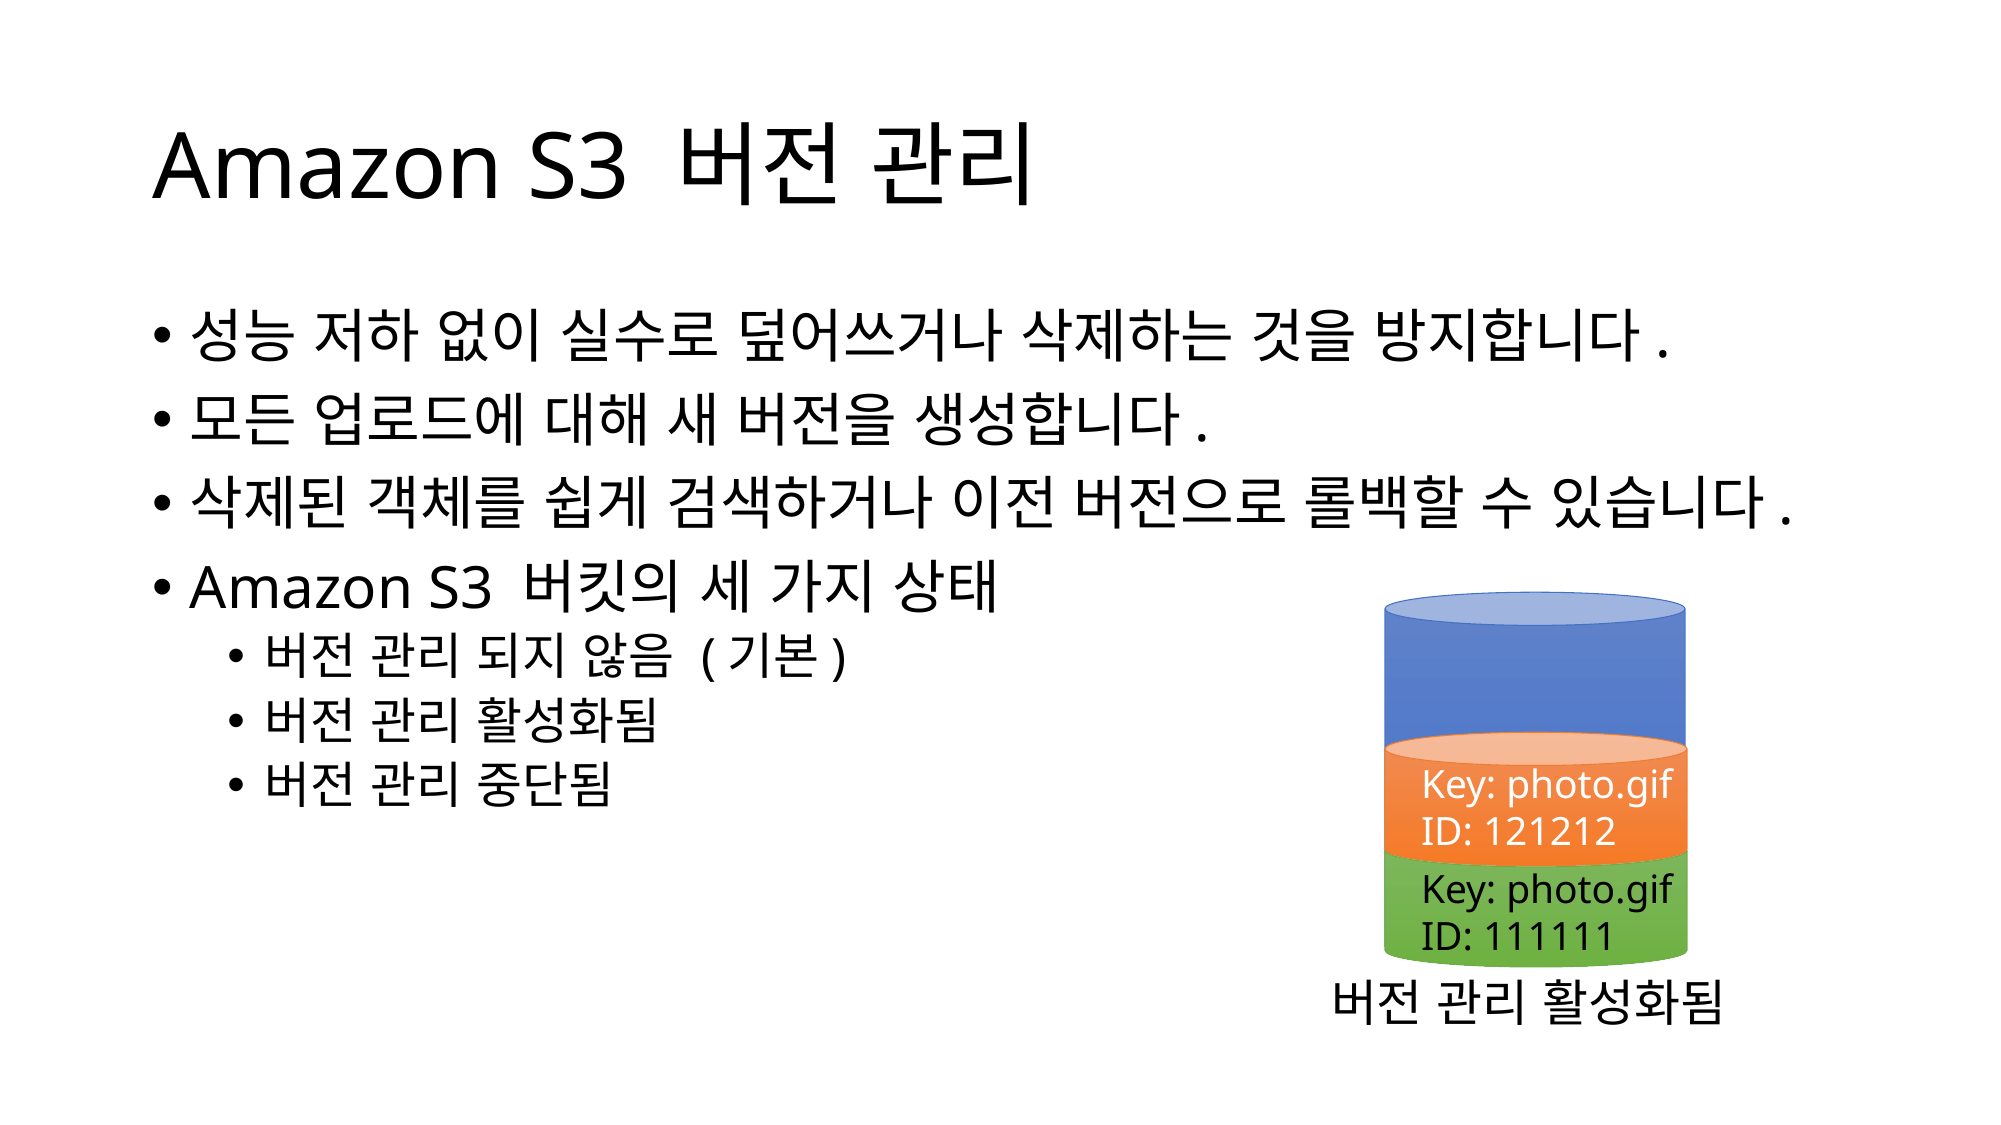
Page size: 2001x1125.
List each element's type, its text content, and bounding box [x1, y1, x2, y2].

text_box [1384, 592, 1687, 967]
text_box 버전 관리 활성화됨 [1316, 964, 1754, 1040]
list 성능 저하 없이 실수로 덮어쓰거나 삭제하는 것을 방지합니다. 모든 업로드에 대해 새 버전을 생성합니다. 삭제된 객체를 쉽게 검색하거나 이전 버전으로 롤백할 수 있습니다. Amazon S3 버킷의 세 가지 상태 버전 관리 되지 않음 (기본) 버전 관리 활성화됨 버전 관리 중단됨 [137, 299, 1863, 1014]
title Amazon S3 버전 관리 [137, 59, 1863, 278]
